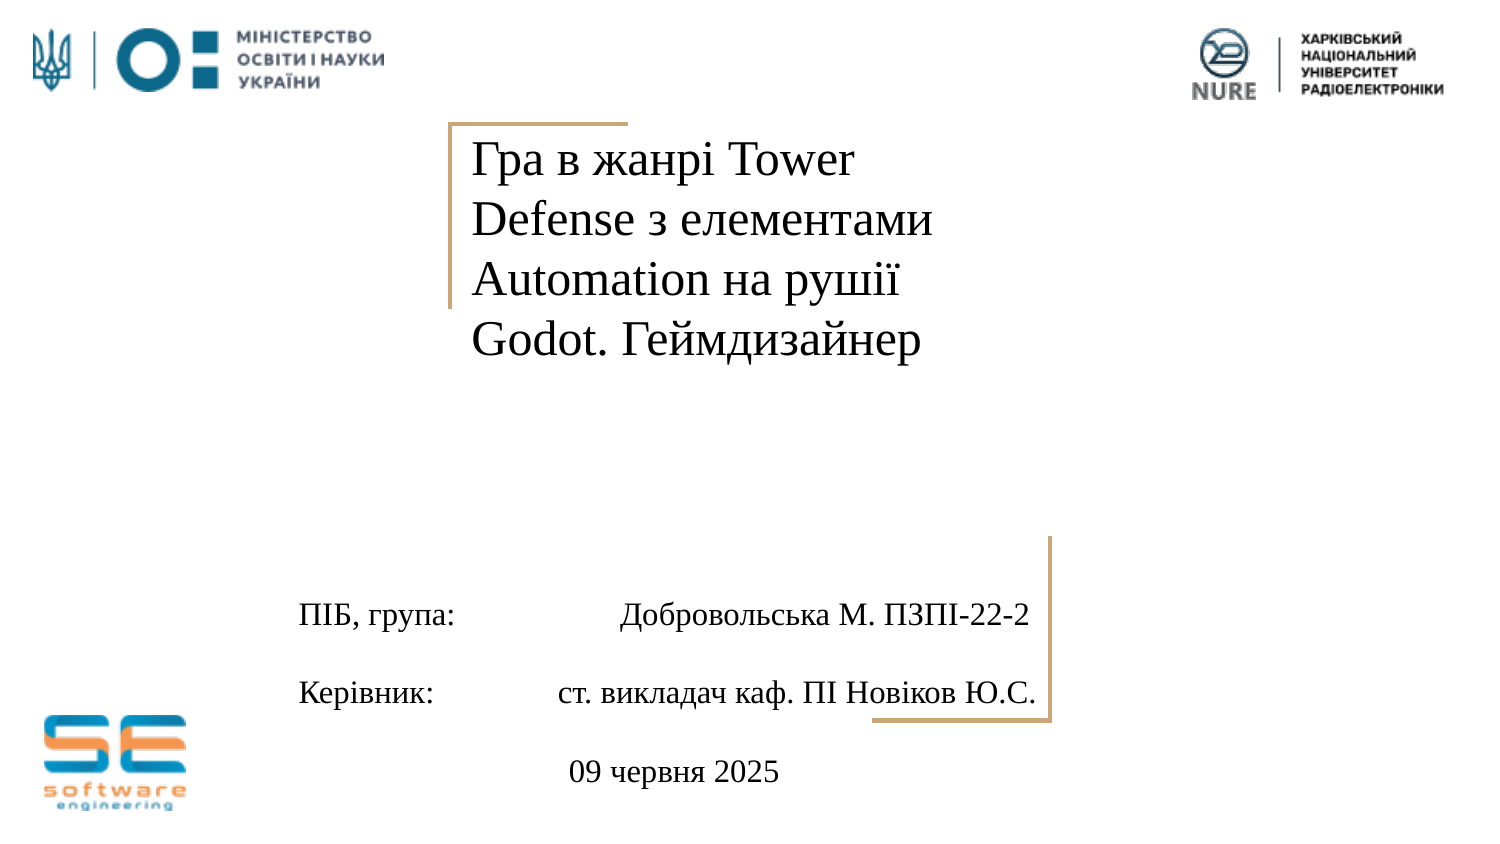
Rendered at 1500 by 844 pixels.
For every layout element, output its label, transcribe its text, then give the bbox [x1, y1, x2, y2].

picture [33, 27, 384, 93]
picture [43, 714, 186, 811]
subtitle ПІБ, група: Добровольська М. ПЗПІ-22-2 Керівник: ст. викладач каф. ПІ Новіков Ю.С. 09 червня 2025 [283, 538, 1066, 797]
title Гра в жанрі Tower Defense з елементами Automation на рушії Godot. Геймдизайнер [456, 138, 995, 381]
picture [1159, 27, 1476, 101]
